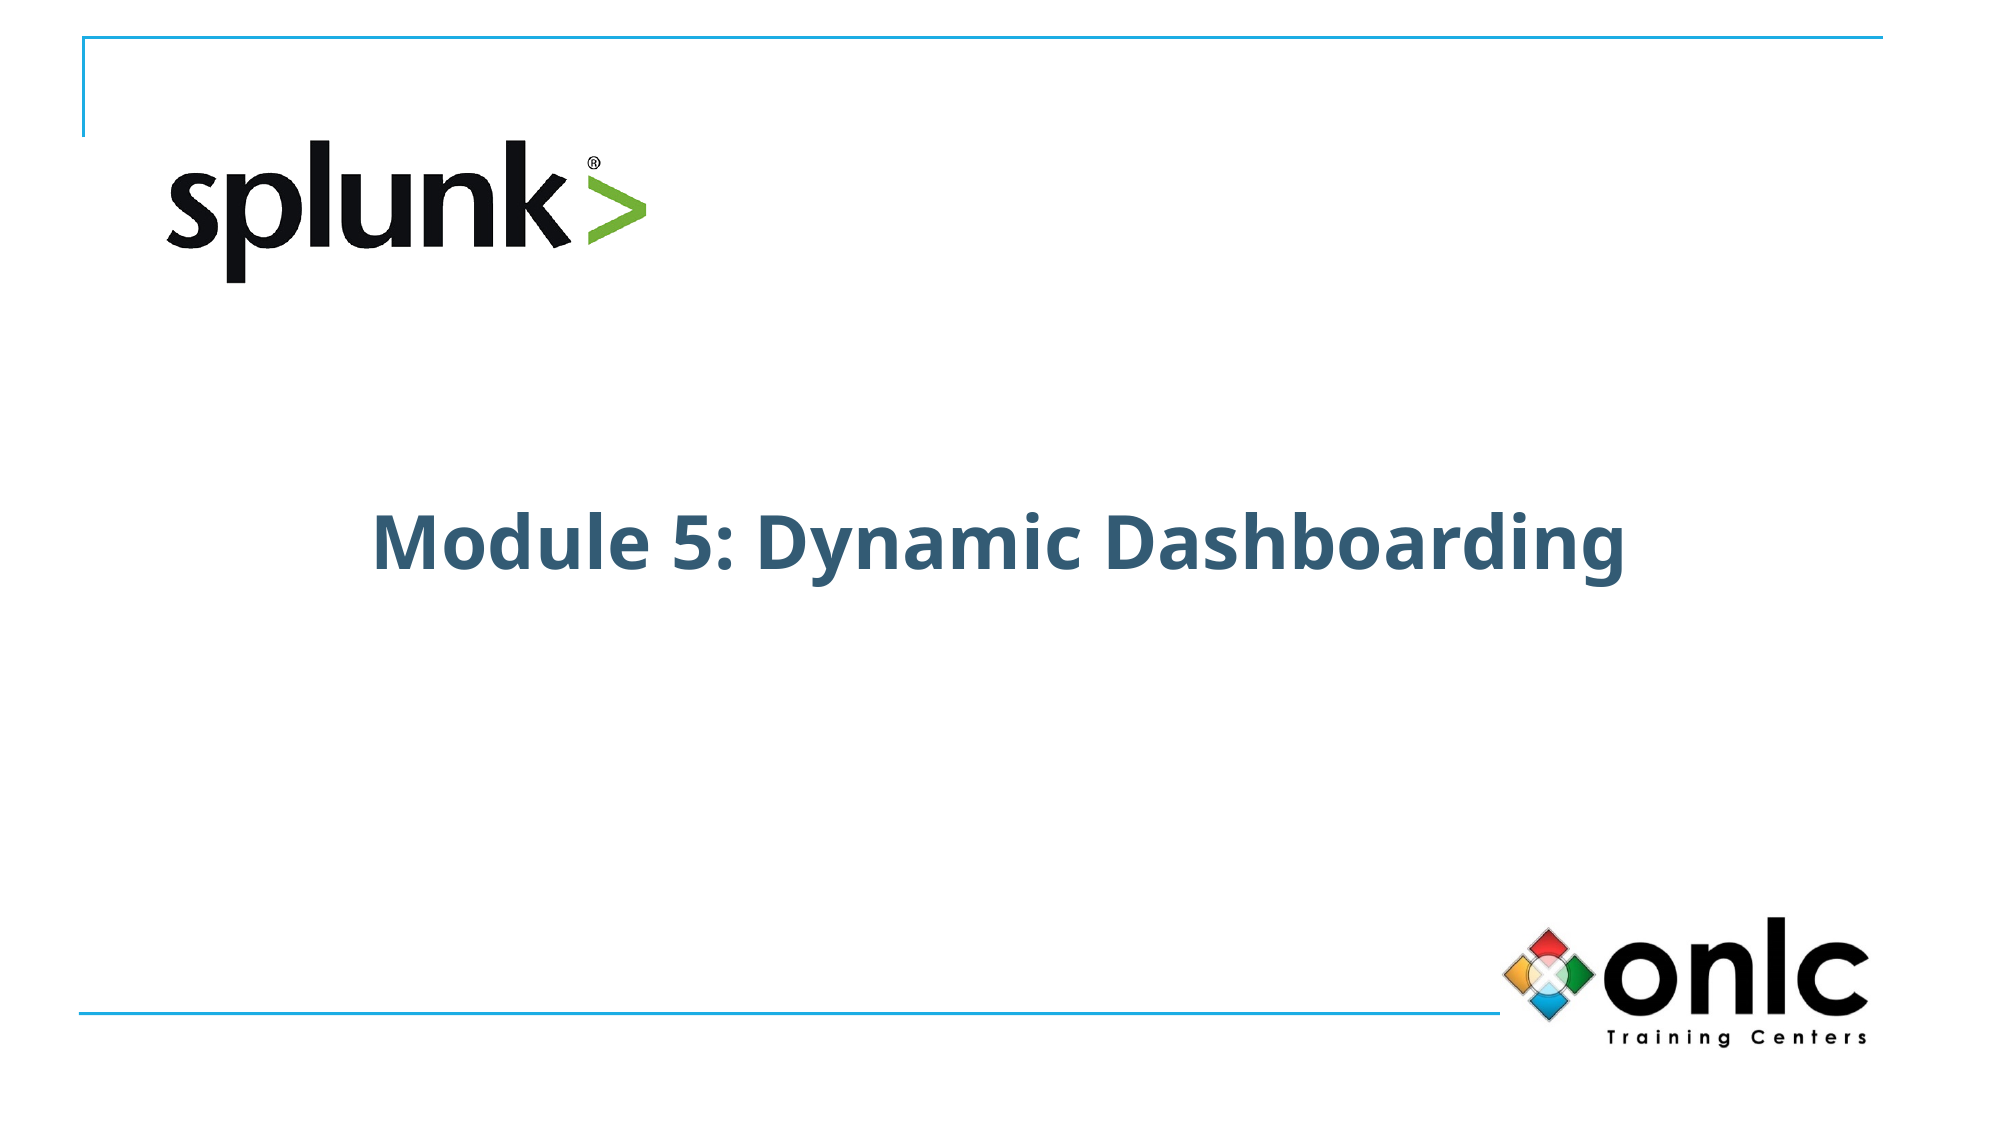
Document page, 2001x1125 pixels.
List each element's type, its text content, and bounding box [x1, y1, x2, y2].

picture [162, 137, 650, 285]
picture [1500, 912, 1875, 1059]
title Module 5: Dynamic Dashboarding [137, 487, 1863, 705]
